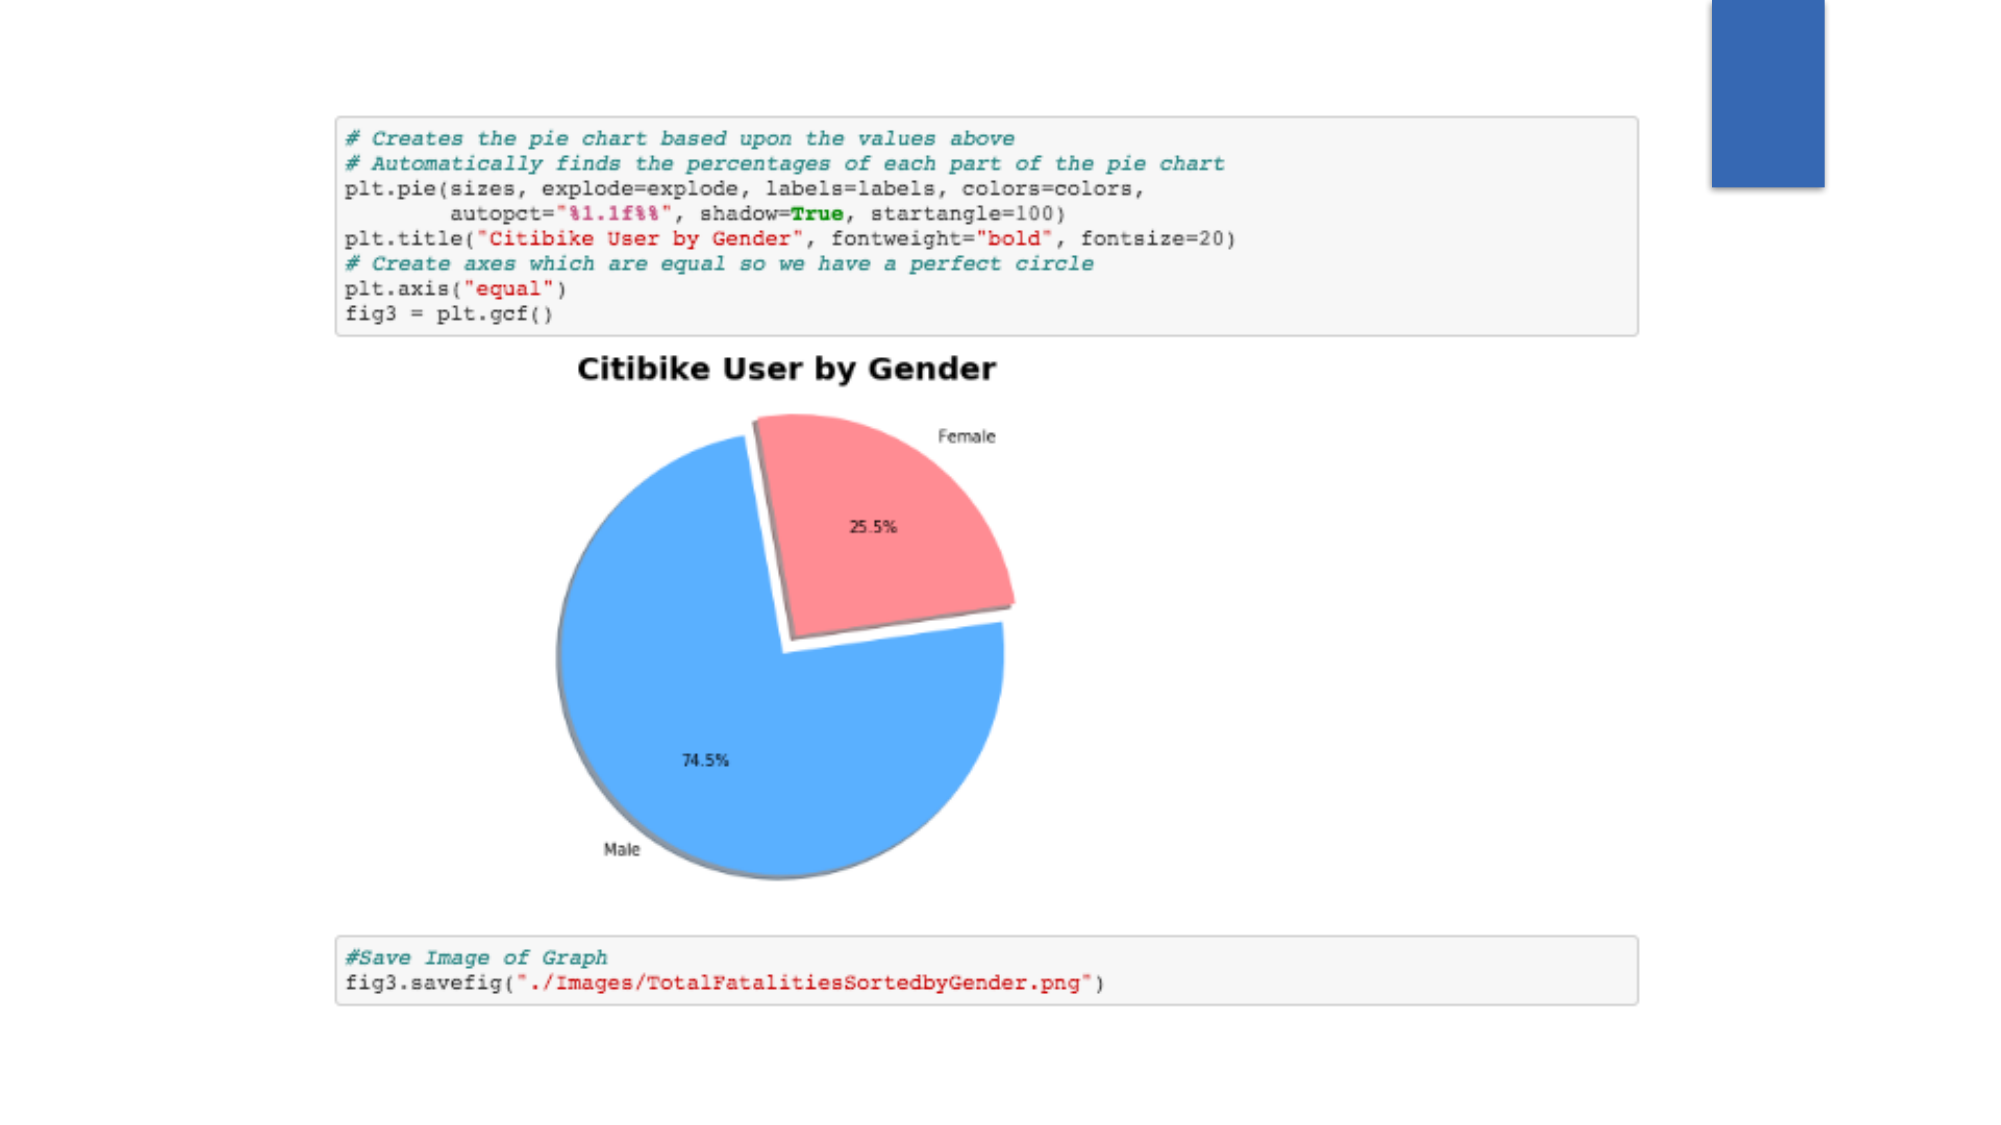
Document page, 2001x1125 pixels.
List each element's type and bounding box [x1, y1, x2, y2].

picture [326, 105, 1674, 1019]
